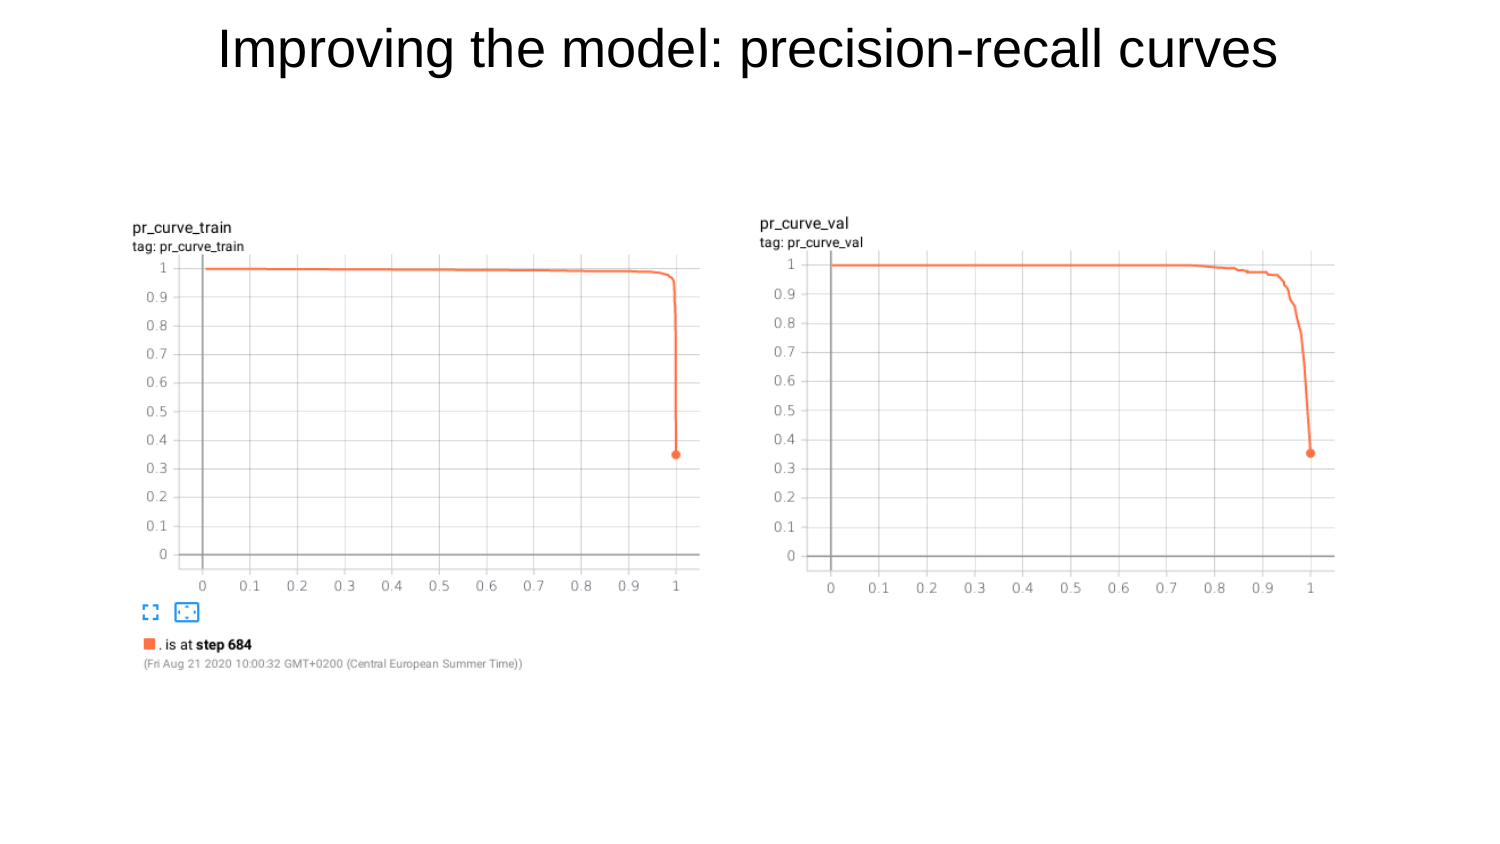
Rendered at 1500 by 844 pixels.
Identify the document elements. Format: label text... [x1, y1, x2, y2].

picture [120, 215, 701, 688]
picture [752, 208, 1345, 601]
title Improving the model: precision-recall curves [32, 0, 1466, 92]
